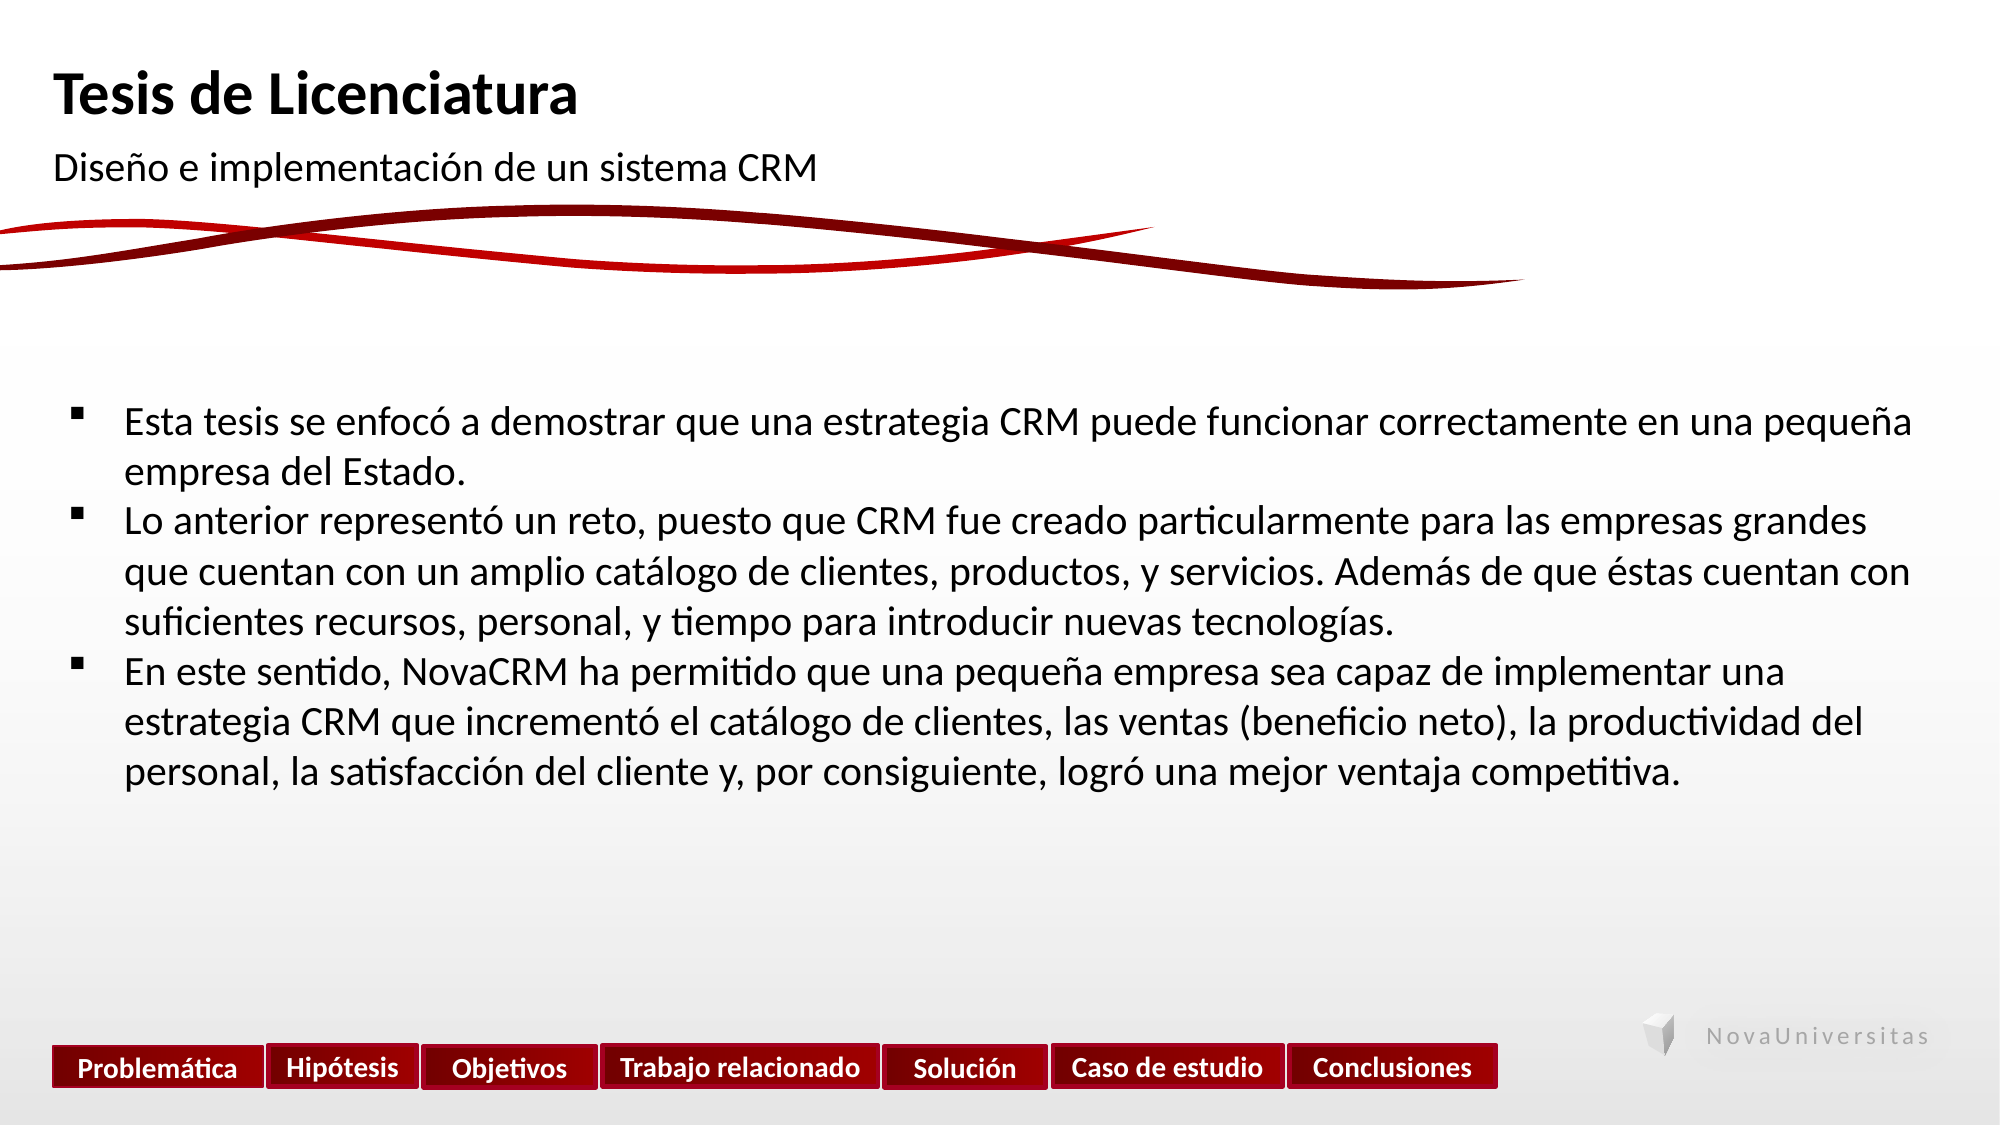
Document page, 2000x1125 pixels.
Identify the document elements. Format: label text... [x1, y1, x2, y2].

text_box Conclusiones [1289, 1045, 1496, 1087]
text_box [0, 204, 1525, 290]
text_box Trabajo relacionado [602, 1045, 878, 1087]
text_box Diseño e implementación de un sistema CRM [53, 140, 1947, 196]
text_box Esta tesis se enfocó a demostrar que una estrategia CRM puede funcionar correctamente en una pequeña empresa del Estado. Lo anterior representó un reto, puesto que CRM fue creado particularmente para las empresas grandes que cuentan con un amplio catálogo de clientes, productos, y servicios. Además de que éstas cuentan con suficientes recursos, personal, y tiempo para introducir nuevas tecnologías. En este sentido, NovaCRM ha permitido que una pequeña empresa sea capaz de implementar una estrategia CRM que incrementó el catálogo de clientes, las ventas (beneficio neto), la productividad del personal, la satisfacción del cliente y, por consiguiente, logró una mejor ventaja competitiva. [53, 385, 1947, 951]
text_box Problemática [53, 1046, 263, 1088]
text_box [0, 218, 261, 235]
text_box Solución [884, 1046, 1046, 1088]
text_box Objetivos [423, 1046, 596, 1088]
text_box [278, 233, 1026, 274]
text_box Tesis de Licenciatura [53, 39, 1947, 140]
text_box [1042, 226, 1155, 246]
text_box Hipótesis [268, 1045, 417, 1087]
text_box Caso de estudio [1052, 1045, 1283, 1087]
